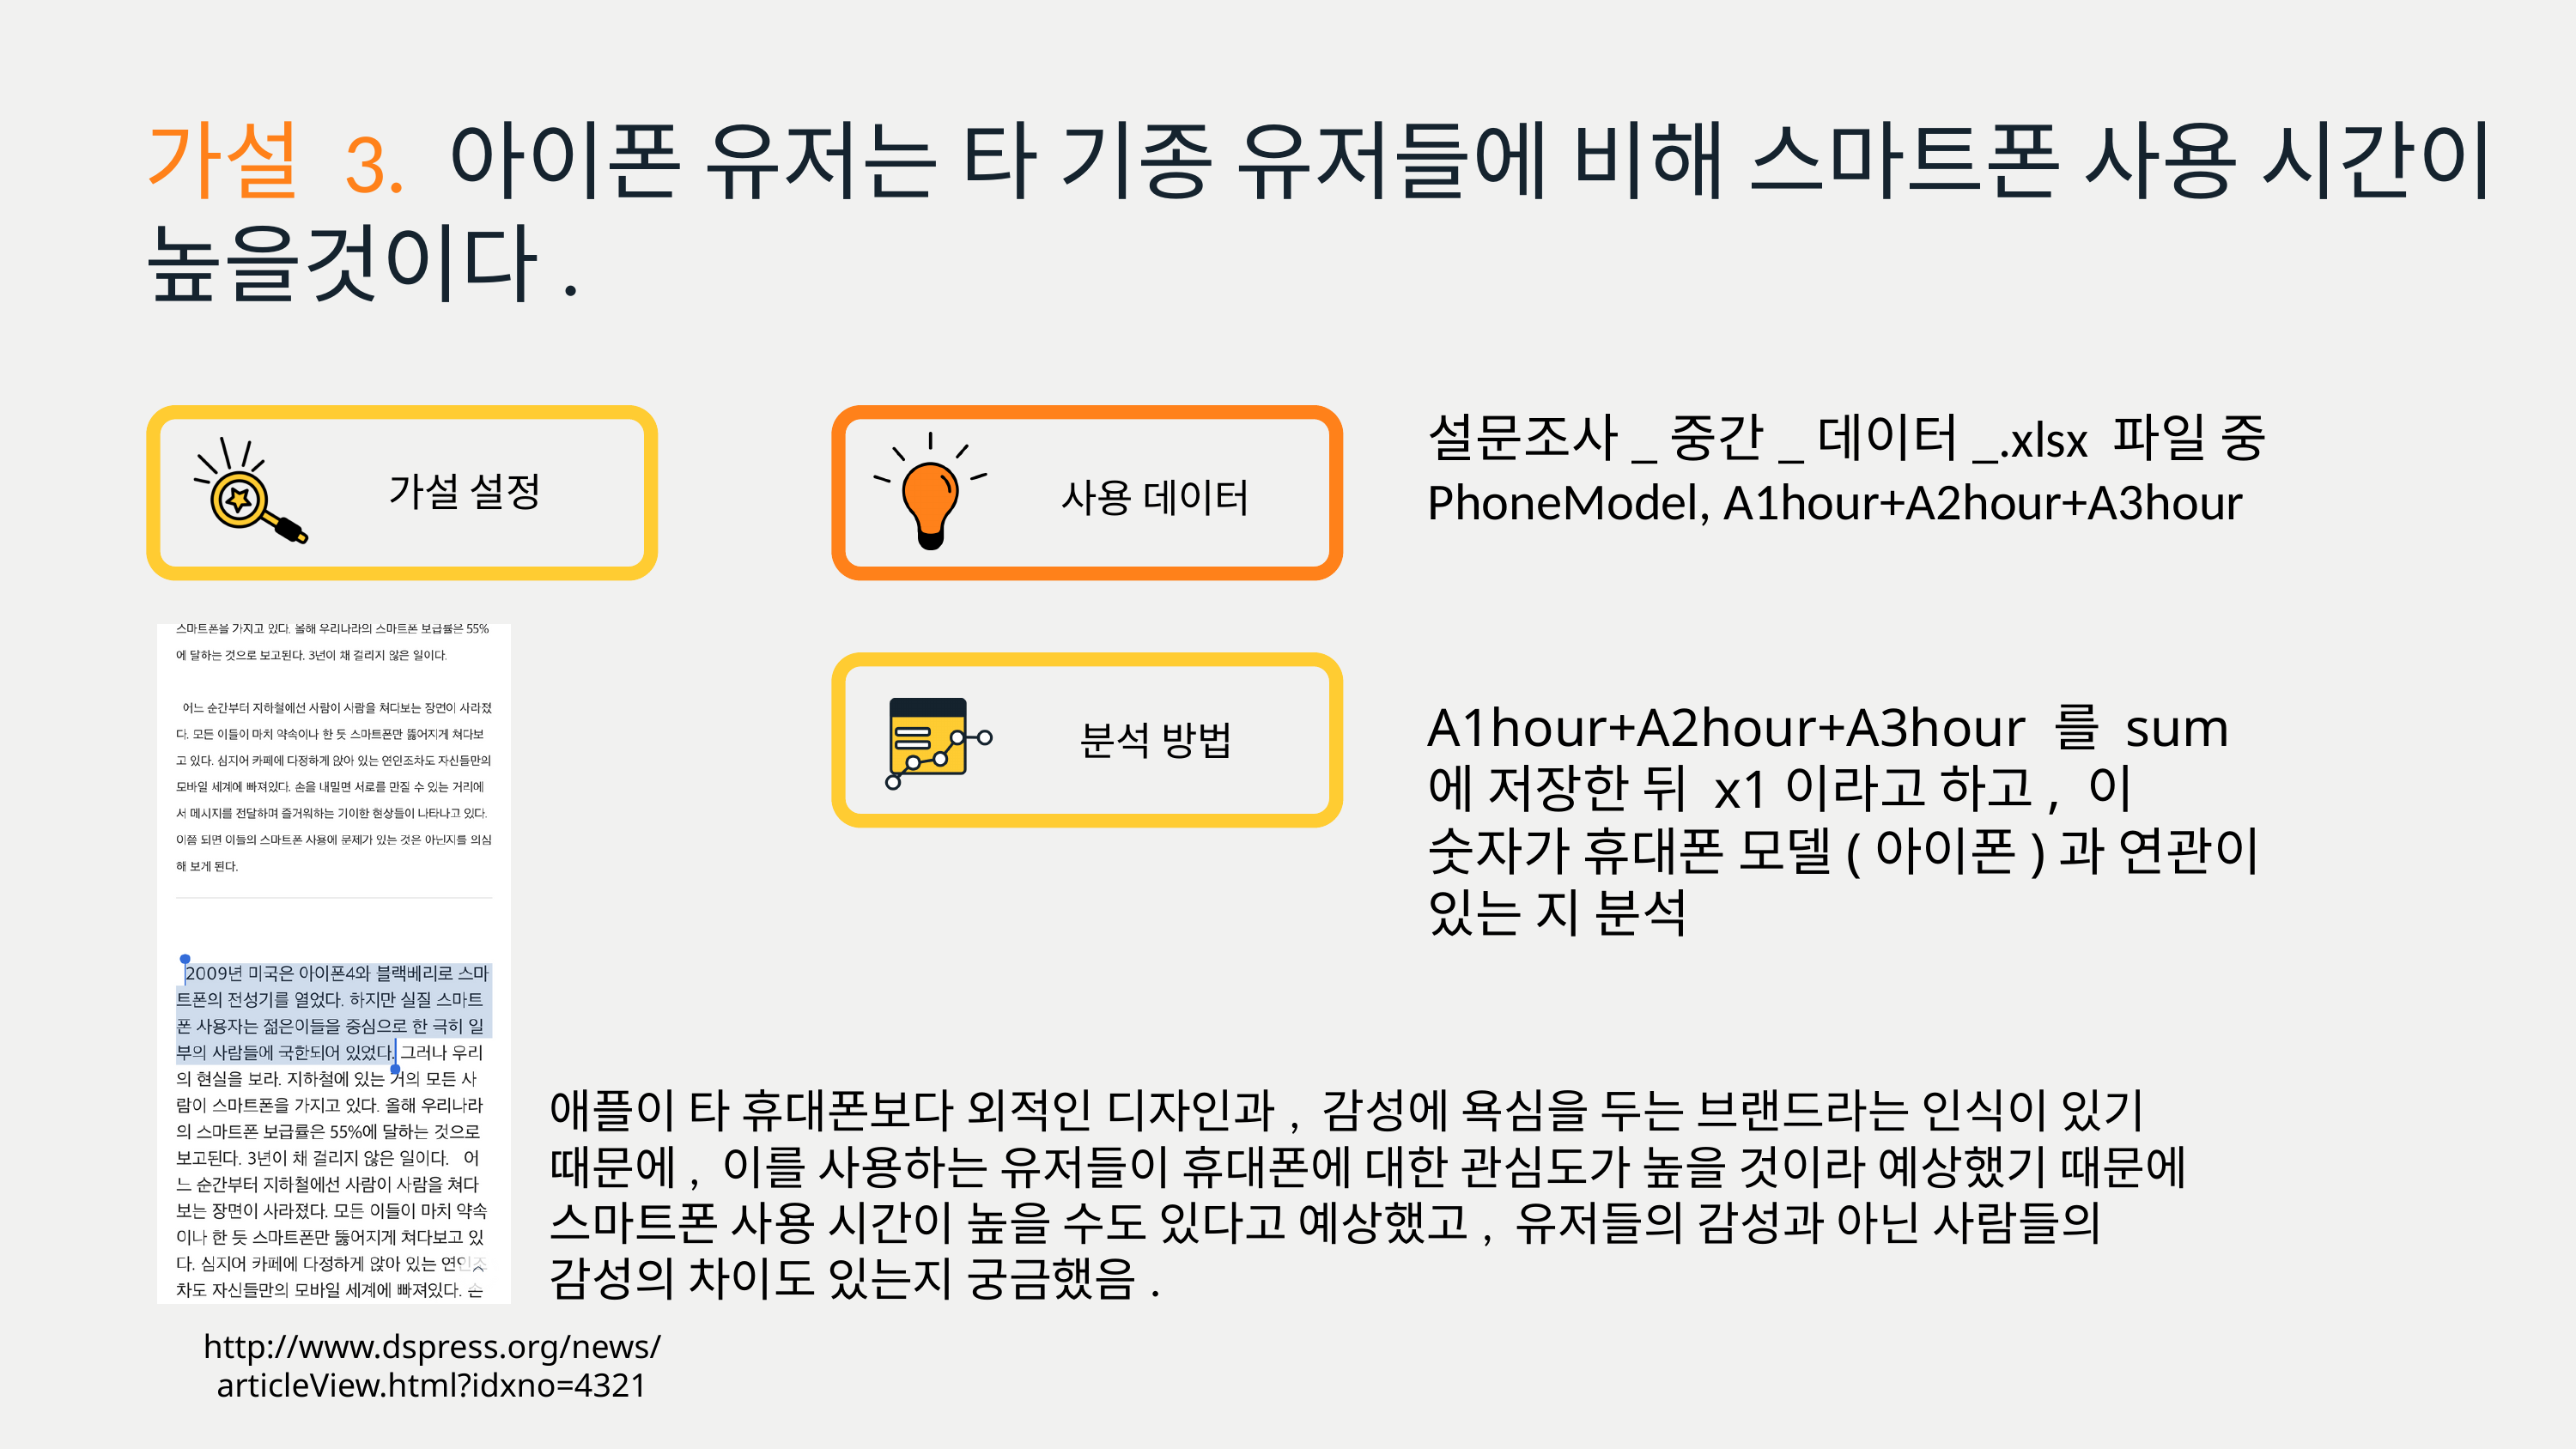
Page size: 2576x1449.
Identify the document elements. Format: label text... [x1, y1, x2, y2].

picture [157, 624, 511, 1304]
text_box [831, 652, 1344, 828]
picture [884, 698, 993, 791]
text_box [831, 404, 1344, 581]
text_box 애플이 타 휴대폰보다 외적인 디자인과, 감성에 욕심을 두는 브랜드라는 인식이 있기 때문에, 이를 사용하는 유저들이 휴대폰에 대한 관심도가 높을 것이라 예상했기 때문에 스마트폰 사용 시간이 높을 수도 있다고 예상했고, 유저들의 감성과 아닌 사람들의 감성의 차이도 있는지 궁금했음. [549, 1082, 2223, 1306]
picture [197, 432, 300, 554]
text_box http://www.dspress.org/news/articleView.html?idxno=4321 [157, 1326, 708, 1404]
picture [872, 432, 987, 550]
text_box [146, 404, 659, 581]
text_box 설문조사_중간_데이터_.xlsx 파일 중 PhoneModel, A1hour+A2hour+A3hour [1427, 405, 2328, 530]
text_box A1hour+A2hour+A3hour 를 sum에 저장한 뒤 x1이라고 하고, 이 숫자가 휴대폰 모델(아이폰)과 연관이 있는 지 분석 [1427, 694, 2282, 943]
text_box 가설 3. 아이폰 유저는 타 기종 유저들에 비해 스마트폰 사용 시간이 높을것이다. [144, 106, 2576, 313]
